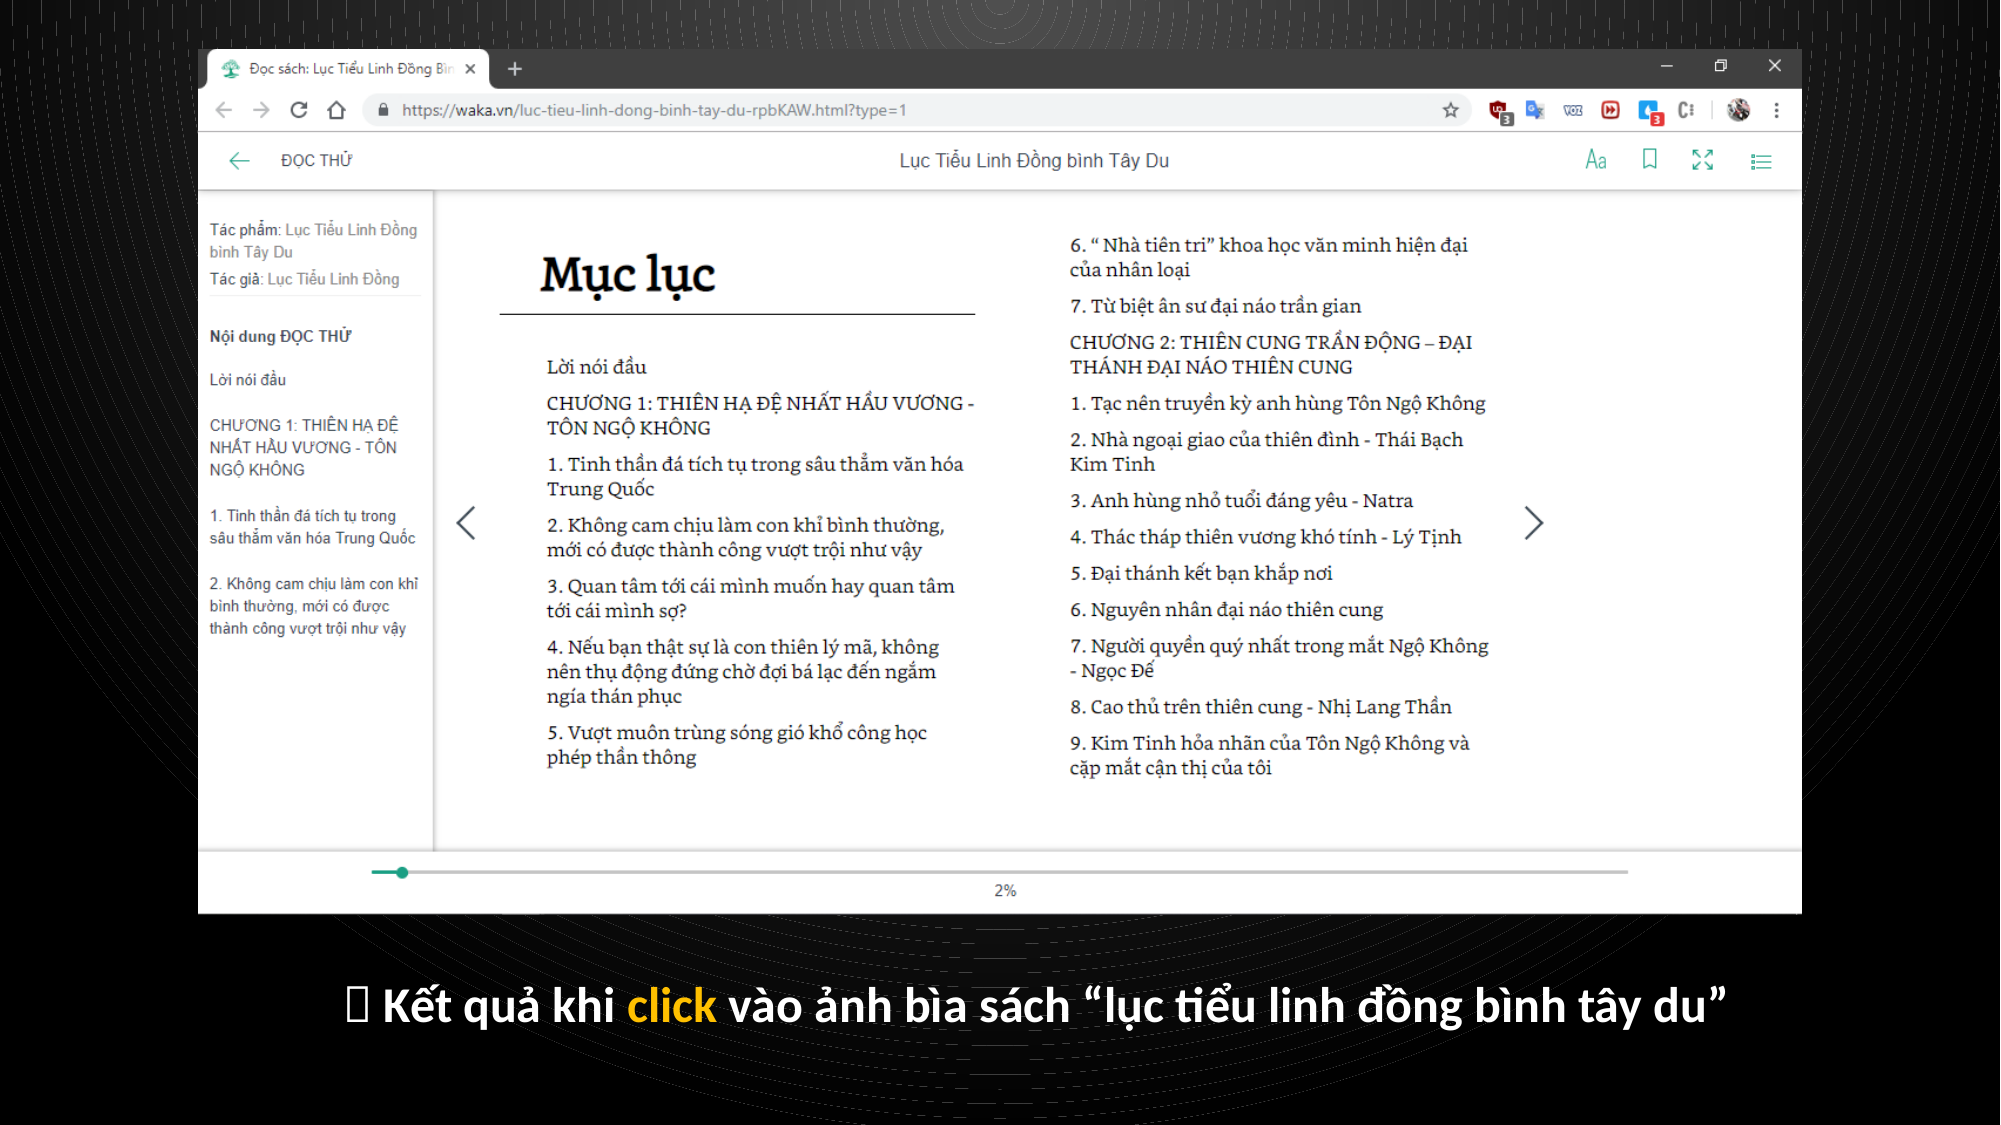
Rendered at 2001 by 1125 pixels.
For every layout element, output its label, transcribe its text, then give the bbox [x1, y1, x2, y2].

text_box  Kết quả khi click vào ảnh bìa sách “lục tiểu linh đồng bình tây du” [327, 942, 1765, 1041]
picture [198, 49, 1802, 916]
